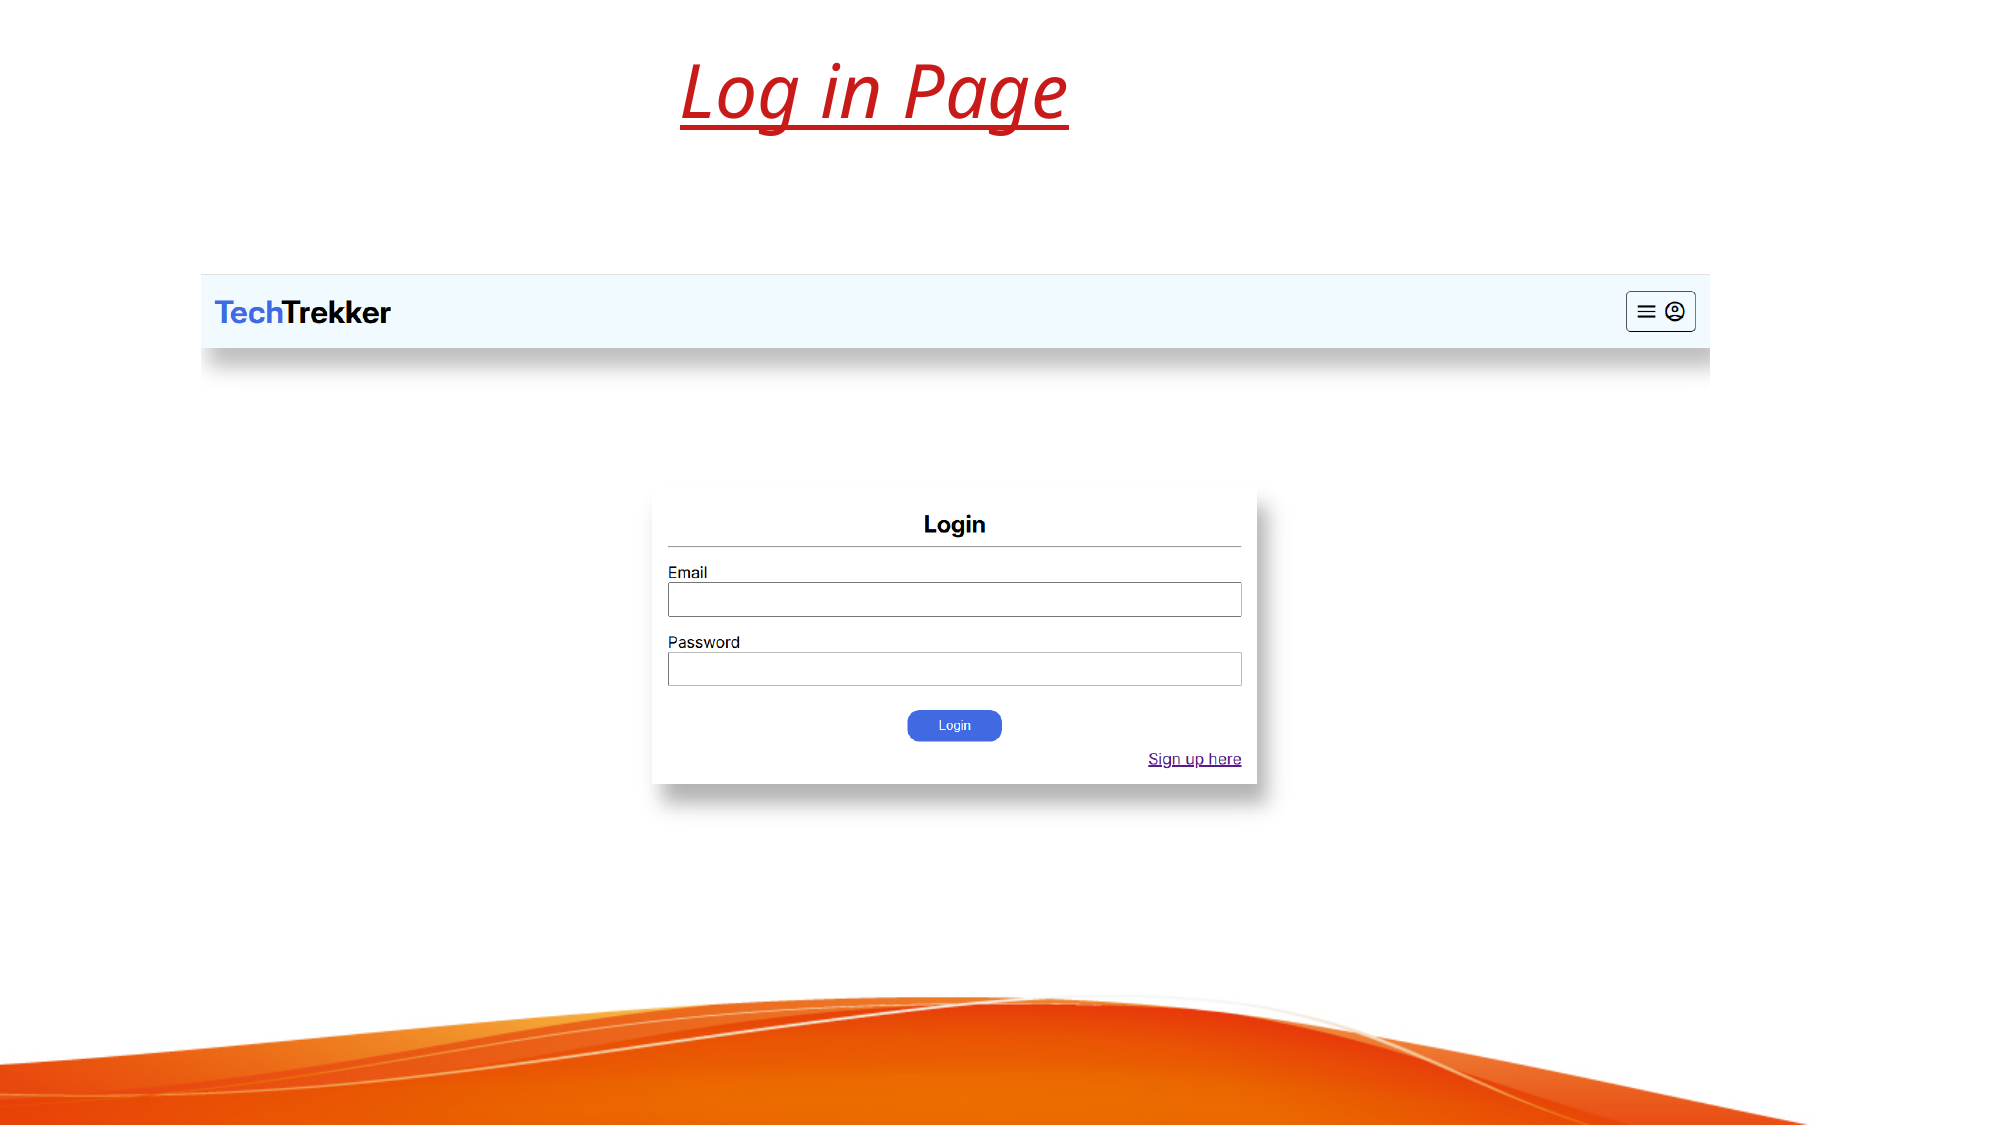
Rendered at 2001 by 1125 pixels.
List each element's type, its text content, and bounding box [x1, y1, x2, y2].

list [201, 274, 1710, 989]
picture [0, 0, 2000, 1125]
title Log in Page [664, 0, 2000, 198]
